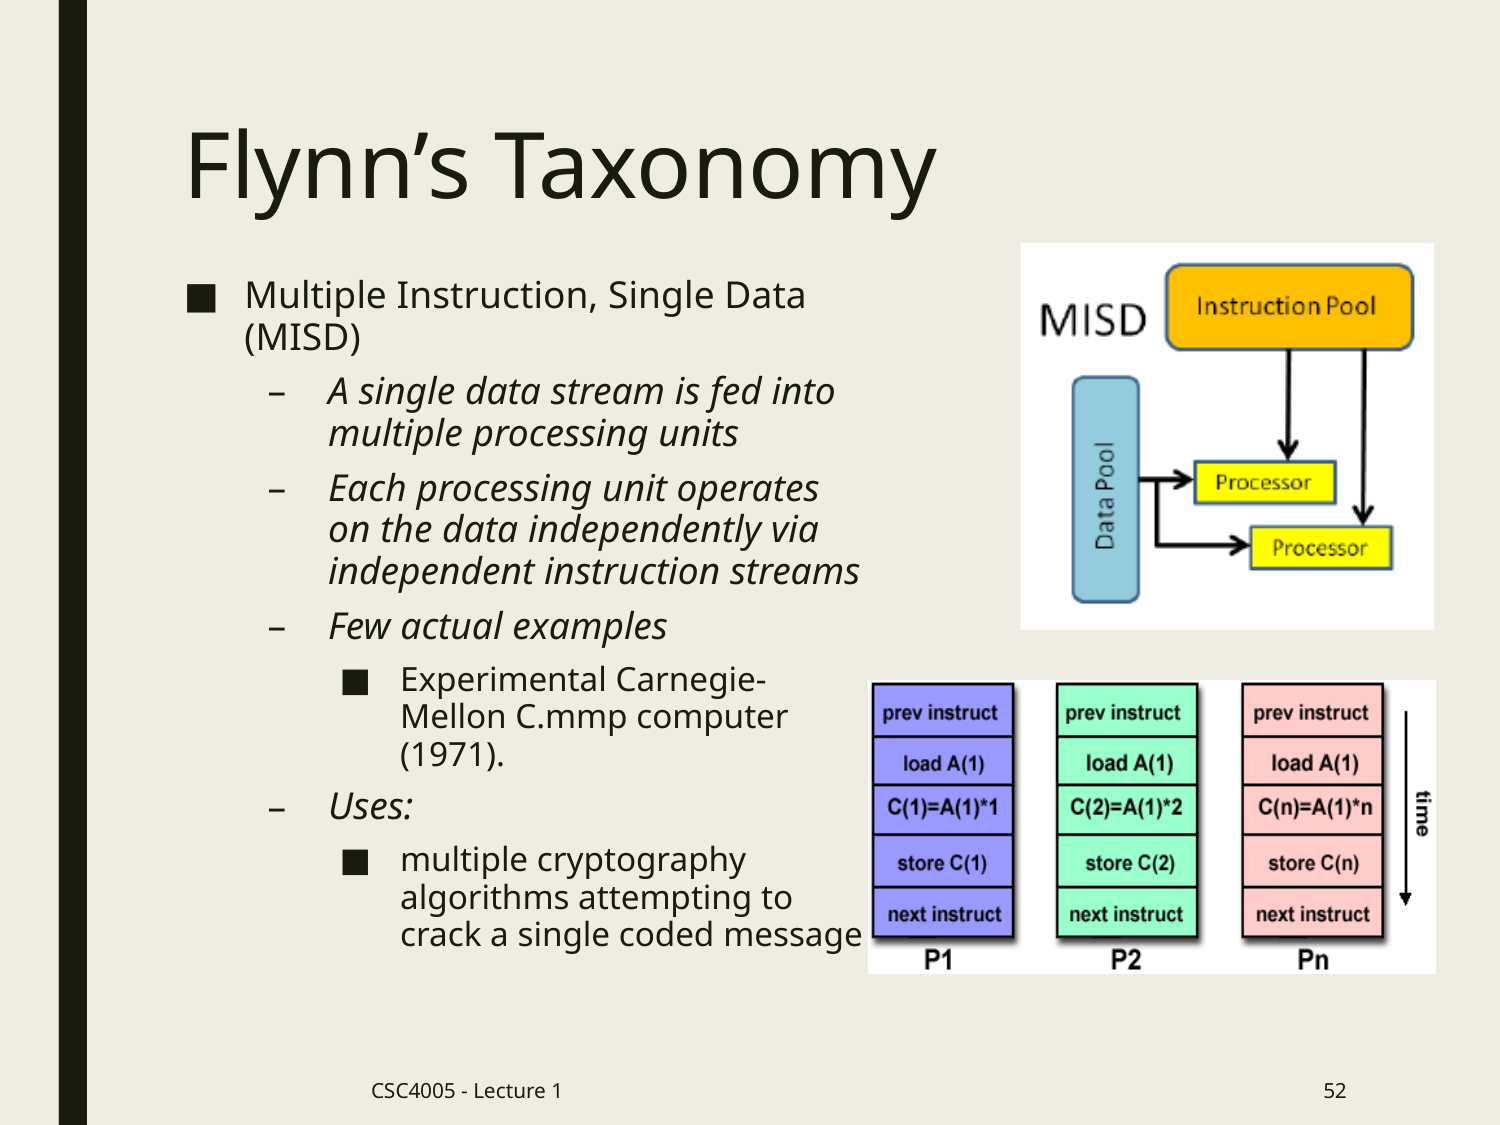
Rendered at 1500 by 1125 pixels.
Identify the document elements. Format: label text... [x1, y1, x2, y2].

picture [868, 680, 1436, 974]
picture [1020, 243, 1435, 630]
footer CSC4005 - Lecture 1 [355, 1058, 1129, 1125]
list Multiple Instruction, Single Data (MISD) A single data stream is fed into multiple processing units Each processing unit operates on the data independently via independent instruction streams Few actual examples Experimental Carnegie-Mellon C.mmp computer (1971). Uses: multiple cryptography algorithms attempting to crack a single coded message [168, 267, 880, 1024]
slide_number 52 [1165, 1058, 1362, 1125]
title Flynn’s Taxonomy [168, 112, 1351, 357]
